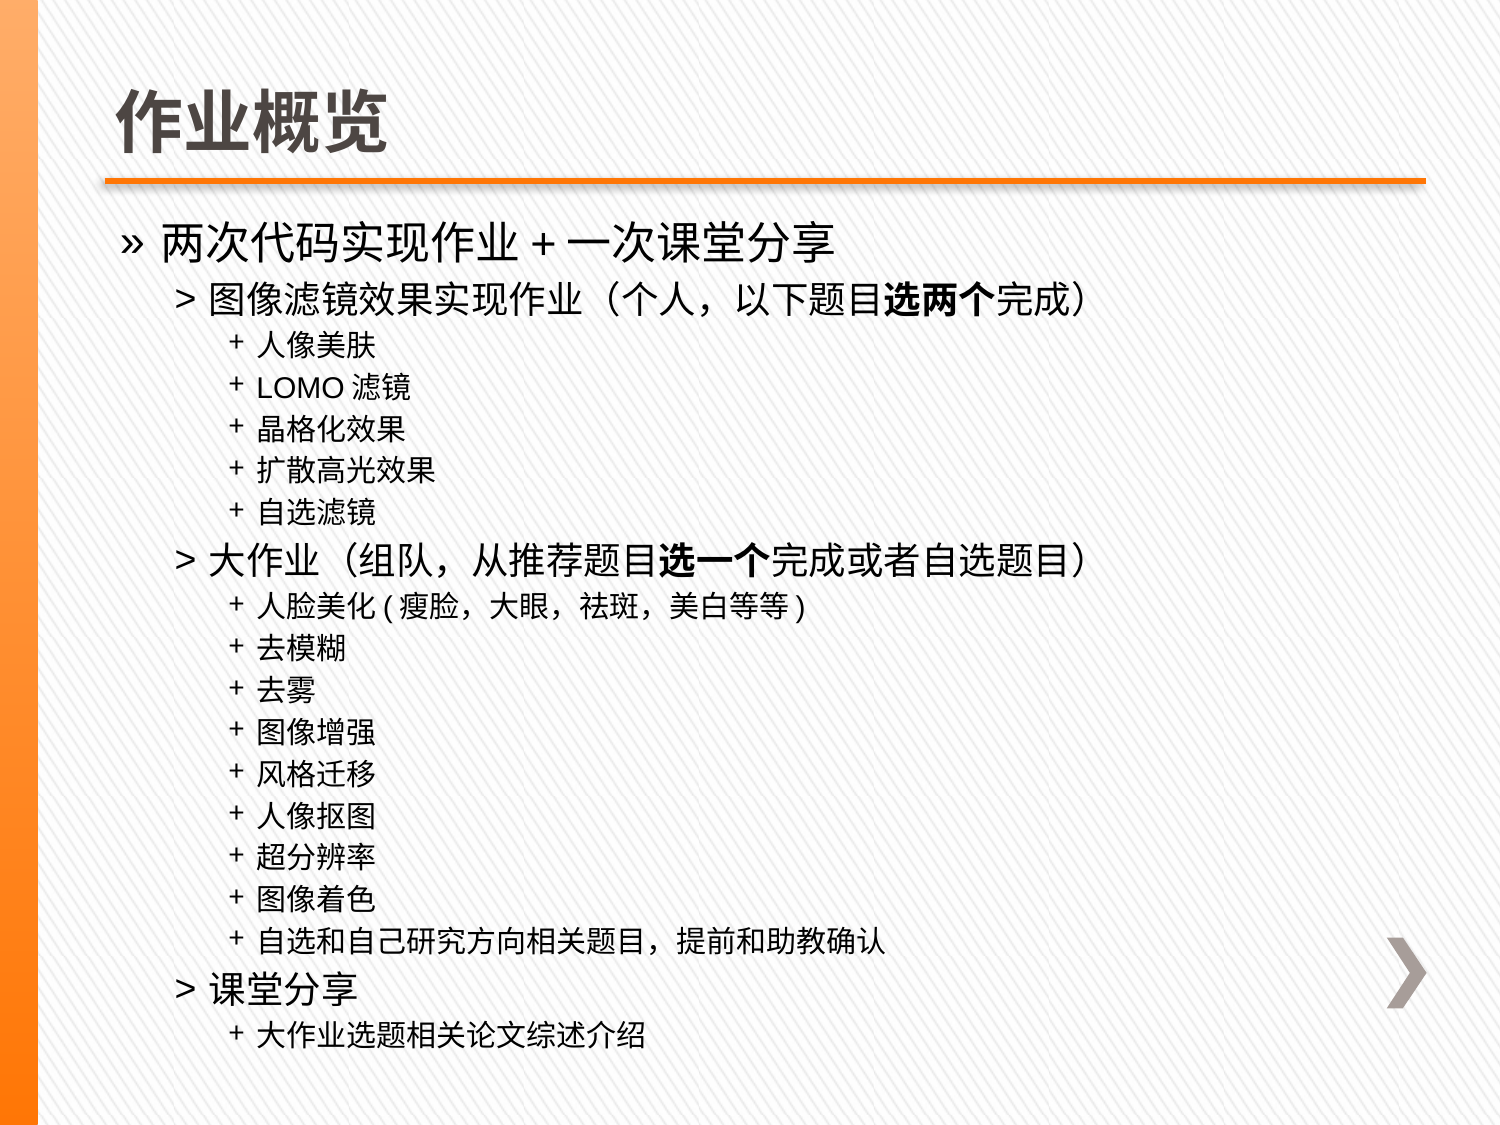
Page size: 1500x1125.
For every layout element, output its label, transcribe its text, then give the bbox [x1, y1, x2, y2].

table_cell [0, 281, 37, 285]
title 作业概览 [99, 0, 1422, 170]
list 两次代码实现作业+一次课堂分享 图像滤镜效果实现作业（个人，以下题目选两个完成） 人像美肤 LOMO滤镜 晶格化效果 扩散高光效果 自选滤镜 大作业（组队，从推荐题目选一个完成或者自选题目） 人脸美化(瘦脸，大眼，祛斑，美白等等) 去模糊 去雾 图像增强 风格迁移 人像抠图 超分辨率 图像着色 自选和自己研究方向相关题目，提前和助教确认 课堂分享 大作业选题相关论文综述介绍 [104, 206, 1479, 1062]
